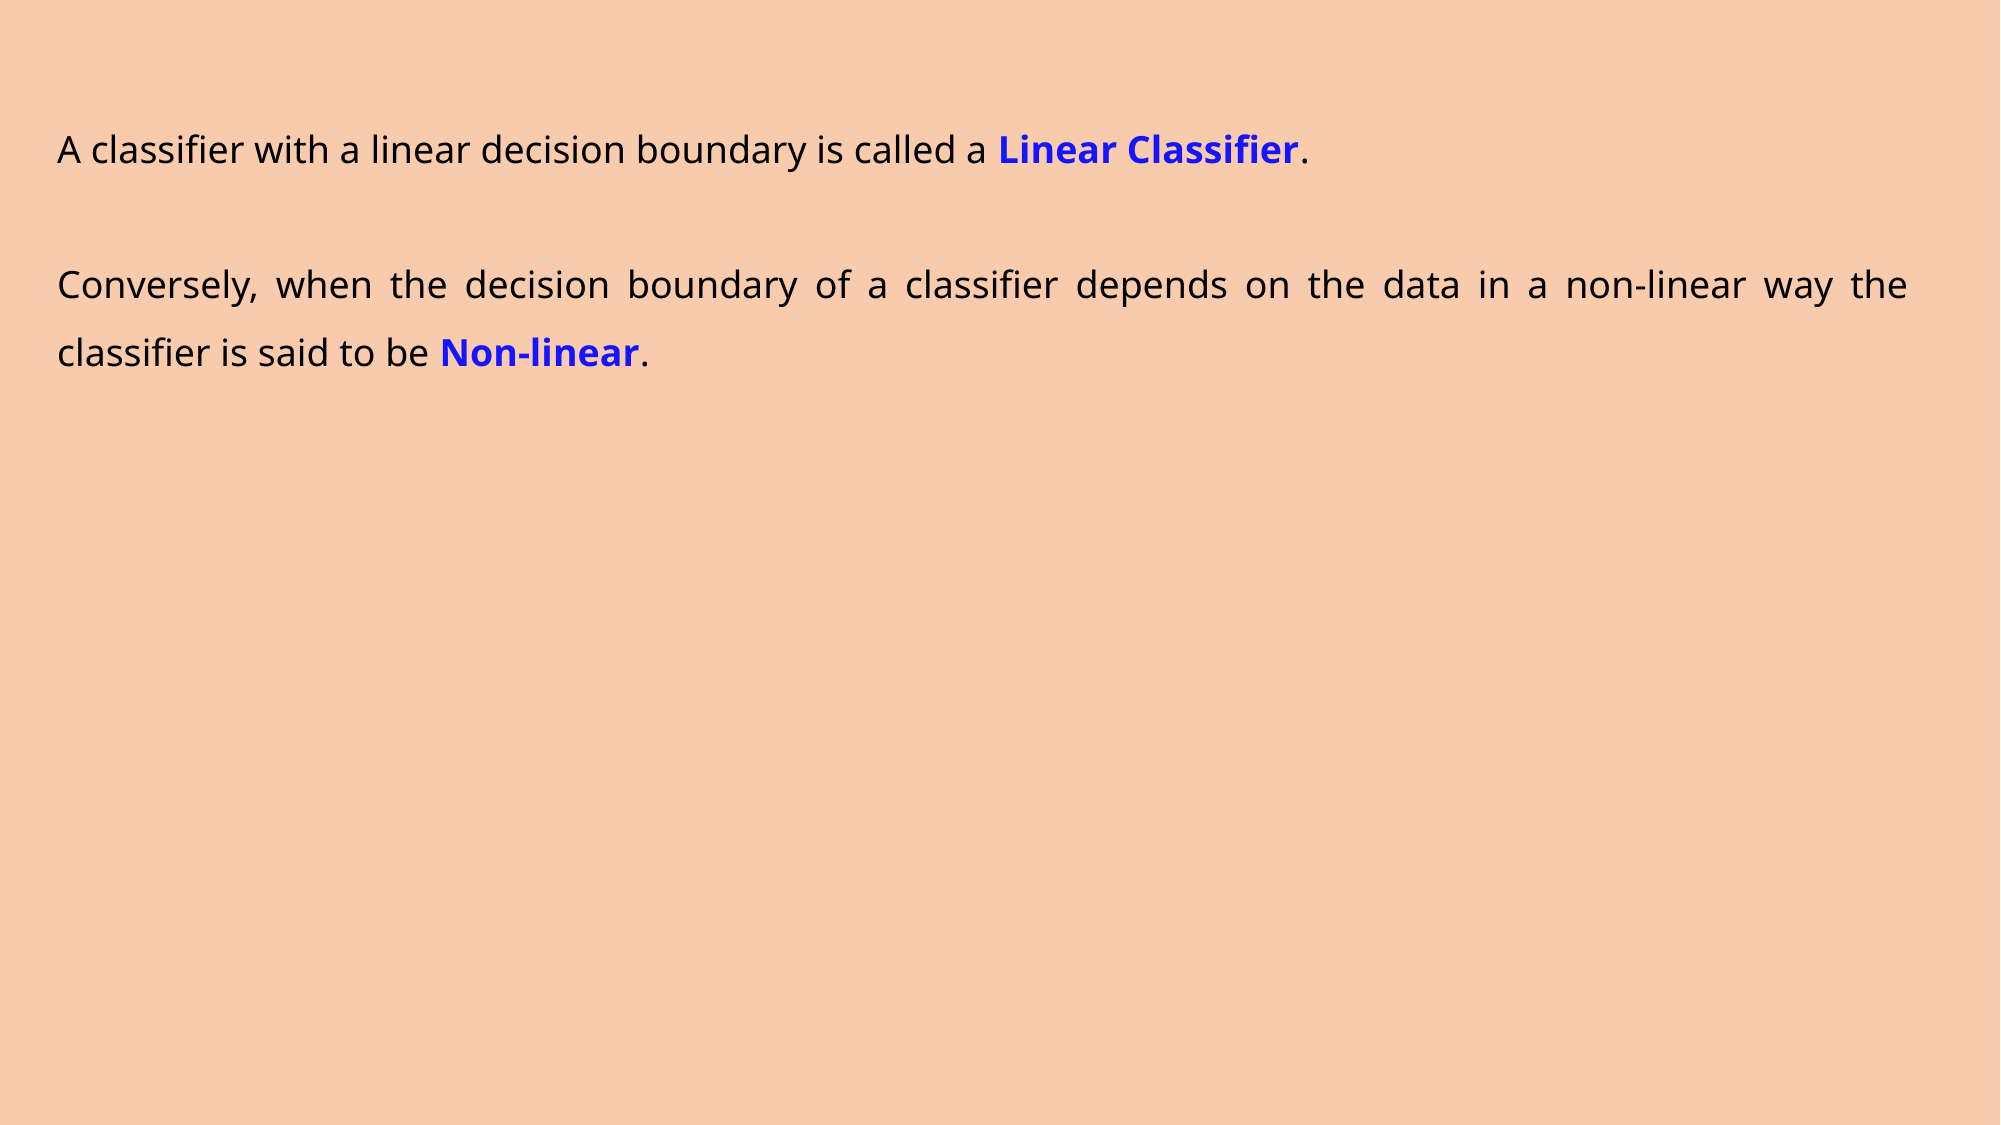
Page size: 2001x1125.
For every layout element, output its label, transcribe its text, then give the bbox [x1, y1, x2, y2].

text_box A classifier with a linear decision boundary is called a Linear Classifier. Conversely, when the decision boundary of a classifier depends on the data in a non-linear way the classifier is said to be Non-linear. [42, 96, 1925, 381]
